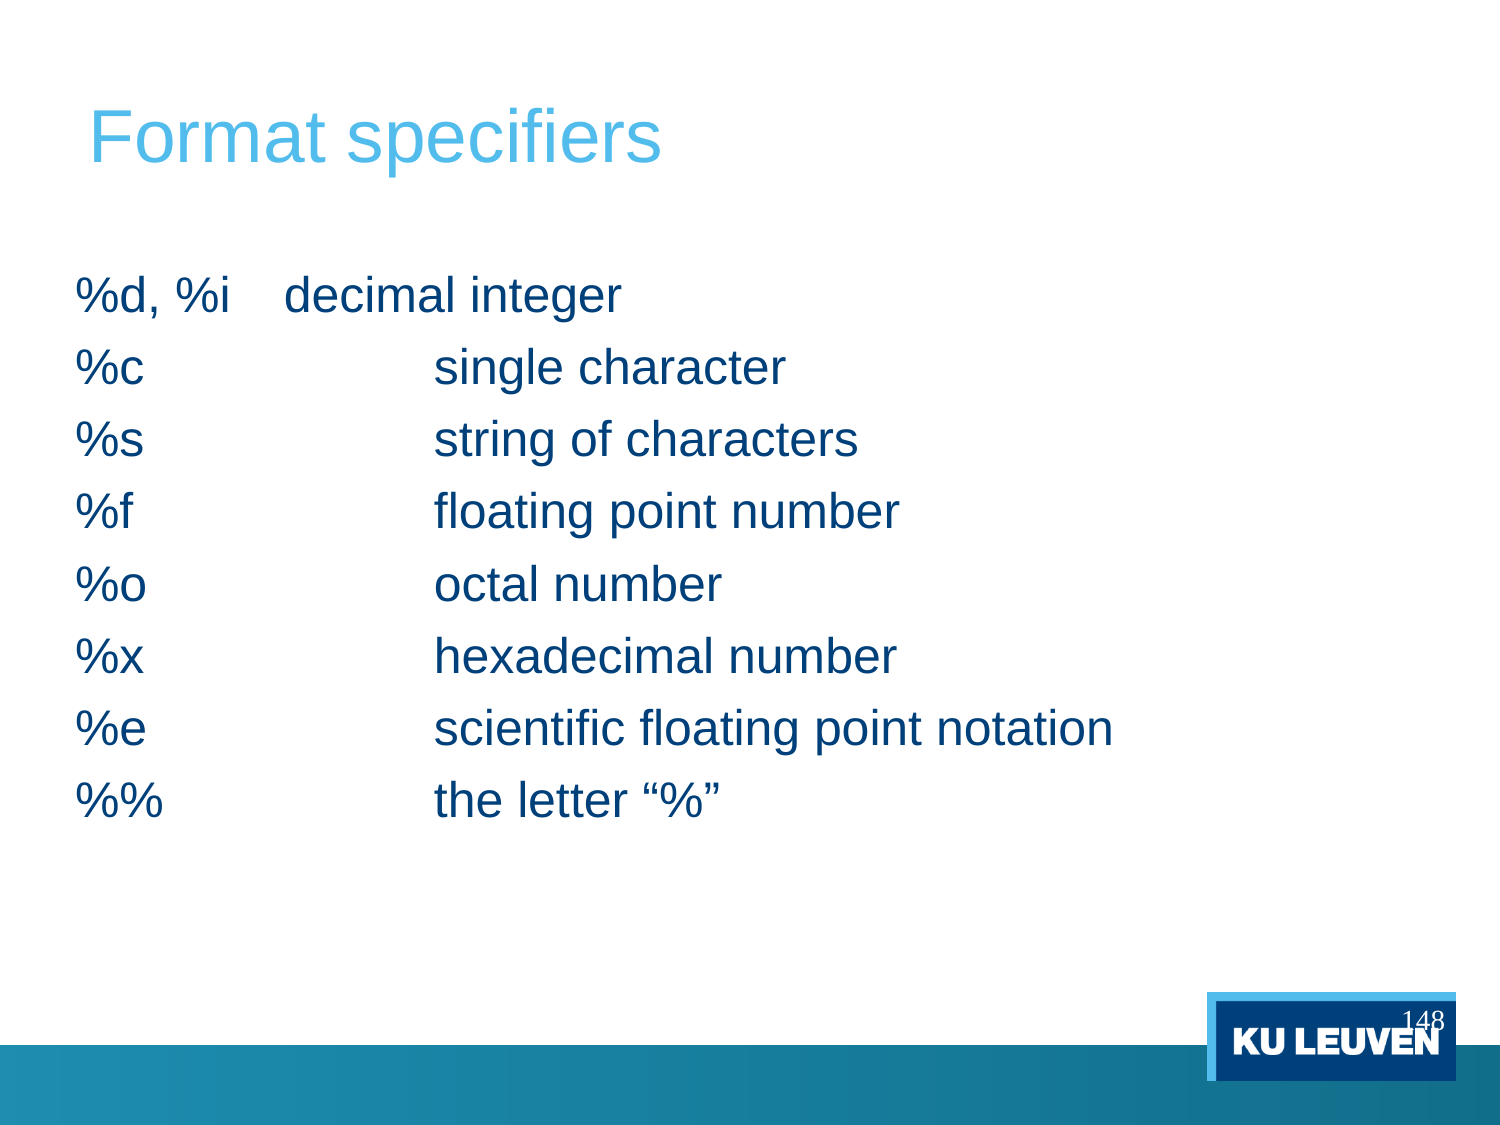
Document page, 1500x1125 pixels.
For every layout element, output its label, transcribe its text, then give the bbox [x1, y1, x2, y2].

slide_number 148 [1346, 1000, 1500, 1049]
picture [1207, 992, 1456, 1081]
list %d, %i decimal integer %c single character %s string of characters %f floating point number %o octal number %x hexadecimal number %e scientific floating point notation %% the letter “%” [75, 262, 1300, 1062]
title Format specifiers [88, 29, 1456, 178]
